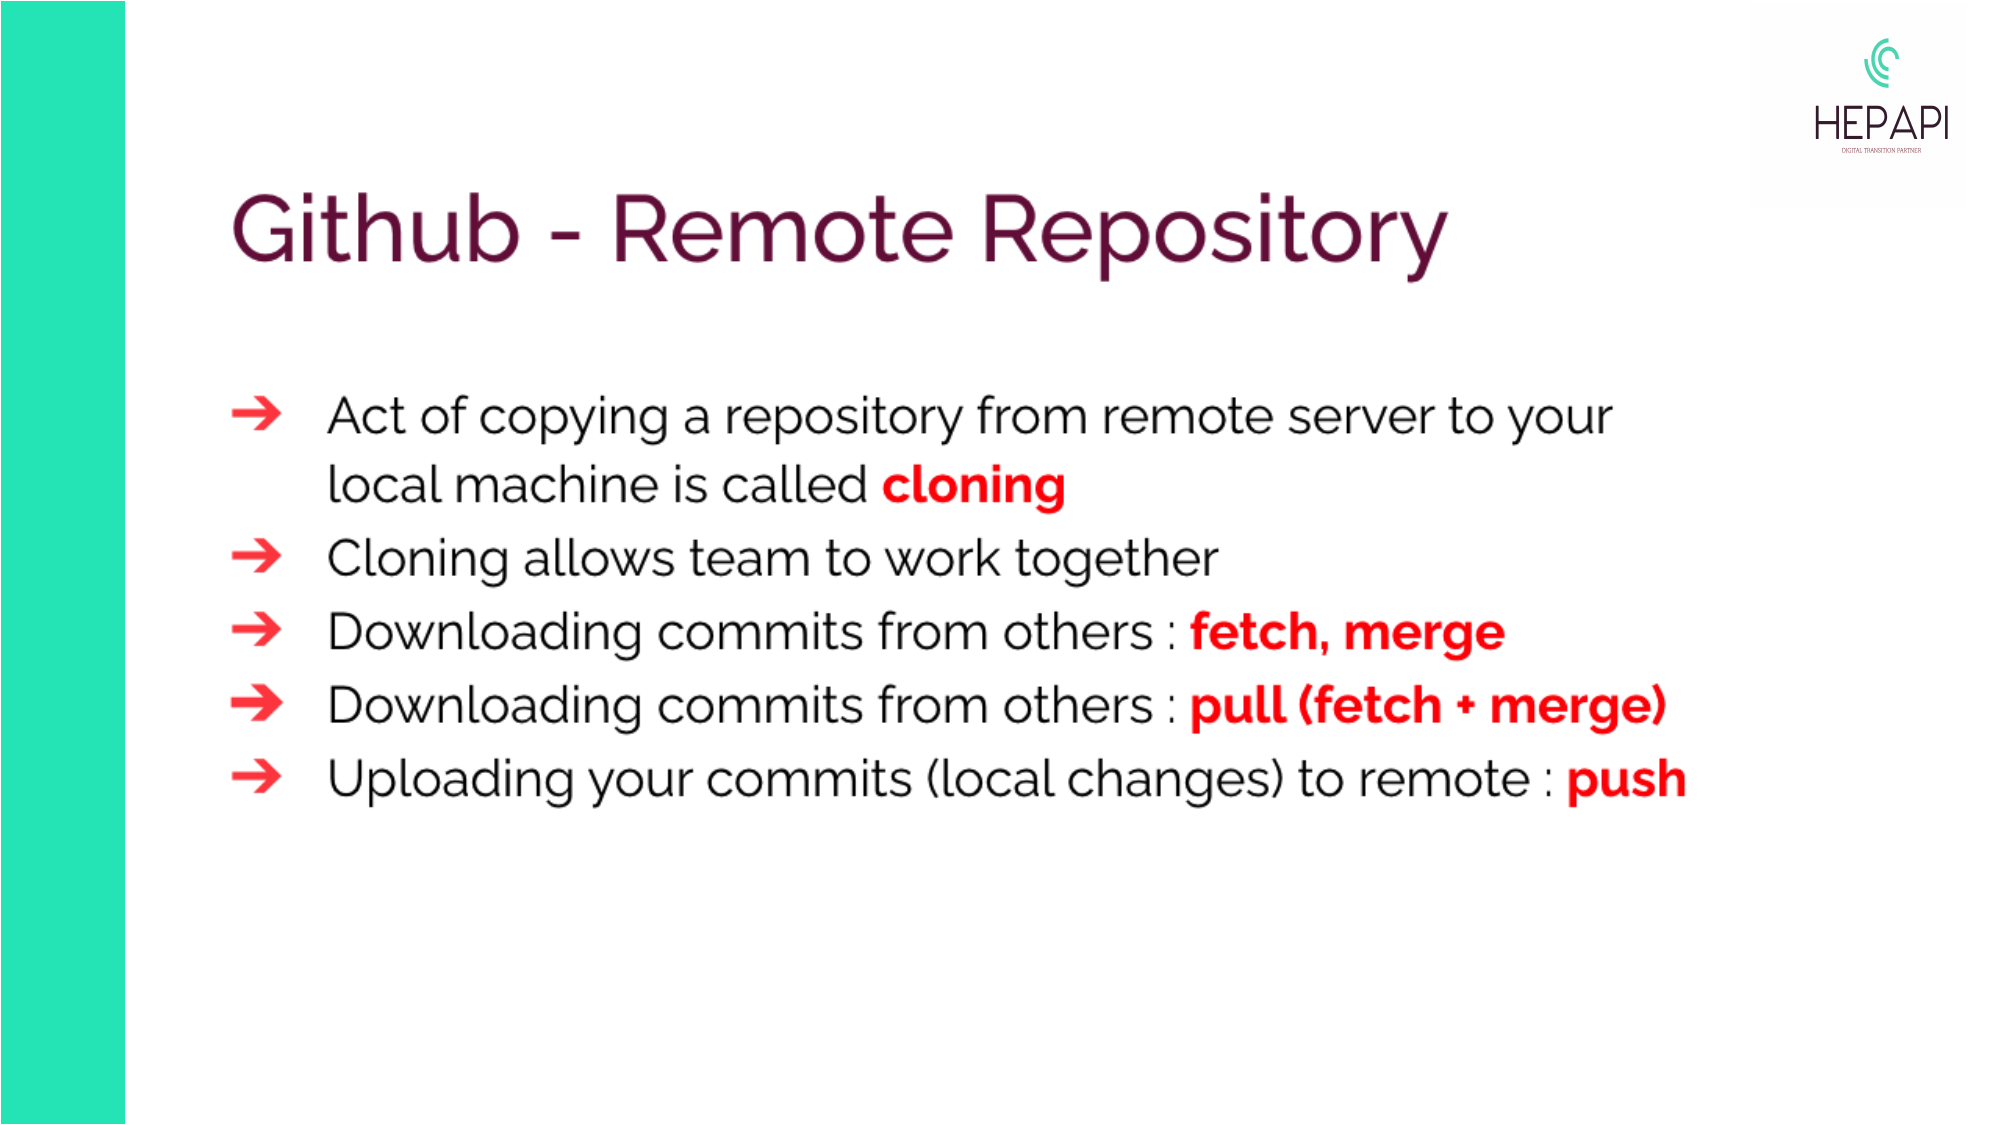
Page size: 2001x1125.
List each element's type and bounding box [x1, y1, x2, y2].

picture [1749, 3, 1966, 207]
text_box [0, 0, 127, 1125]
picture [221, 174, 1727, 885]
